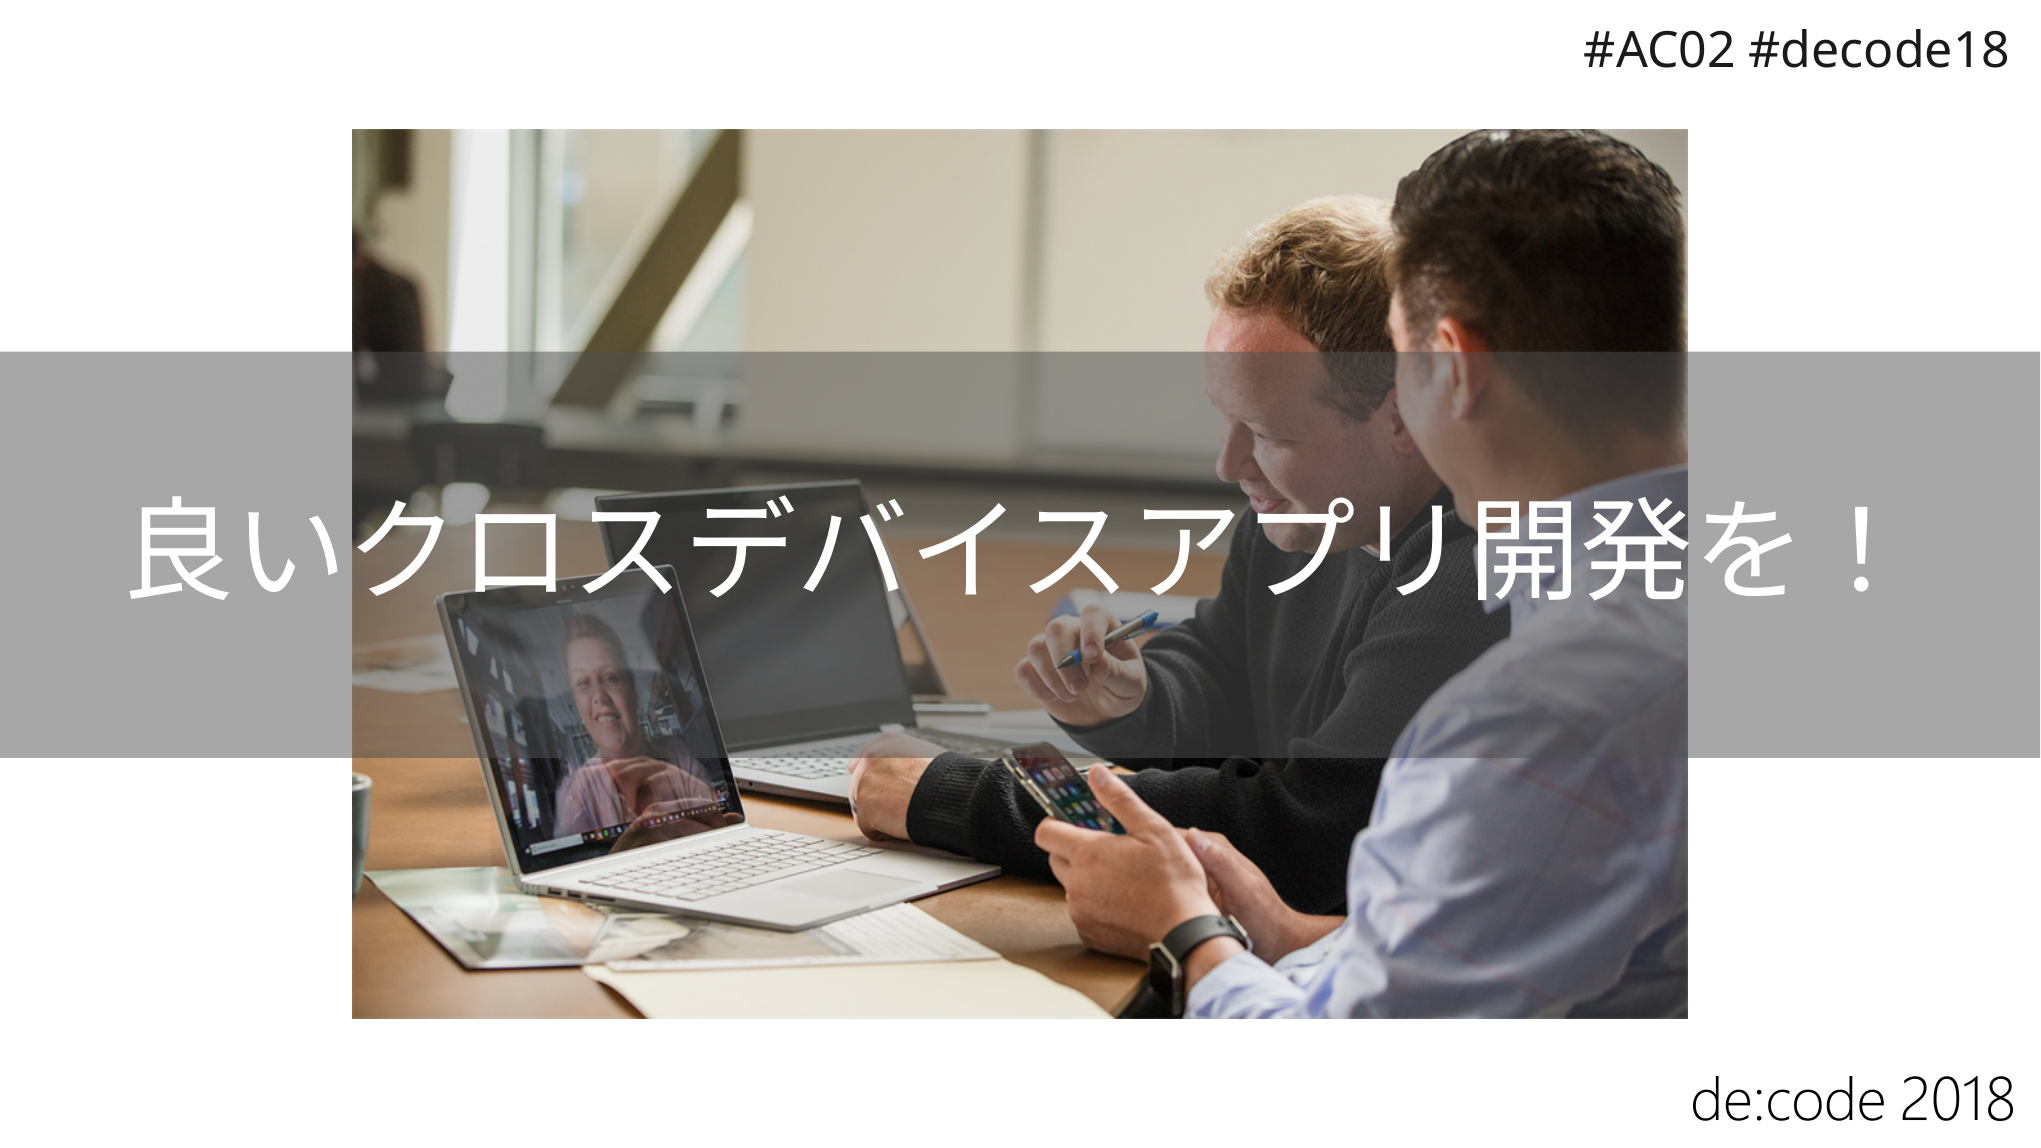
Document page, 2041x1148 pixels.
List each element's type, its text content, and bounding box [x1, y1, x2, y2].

text_box 良いクロスデバイスアプリ開発を！ [1689, 351, 2041, 758]
picture [352, 128, 1689, 1019]
picture [1693, 1076, 2013, 1121]
text_box 良いクロスデバイスアプリ開発を！ [0, 351, 352, 758]
